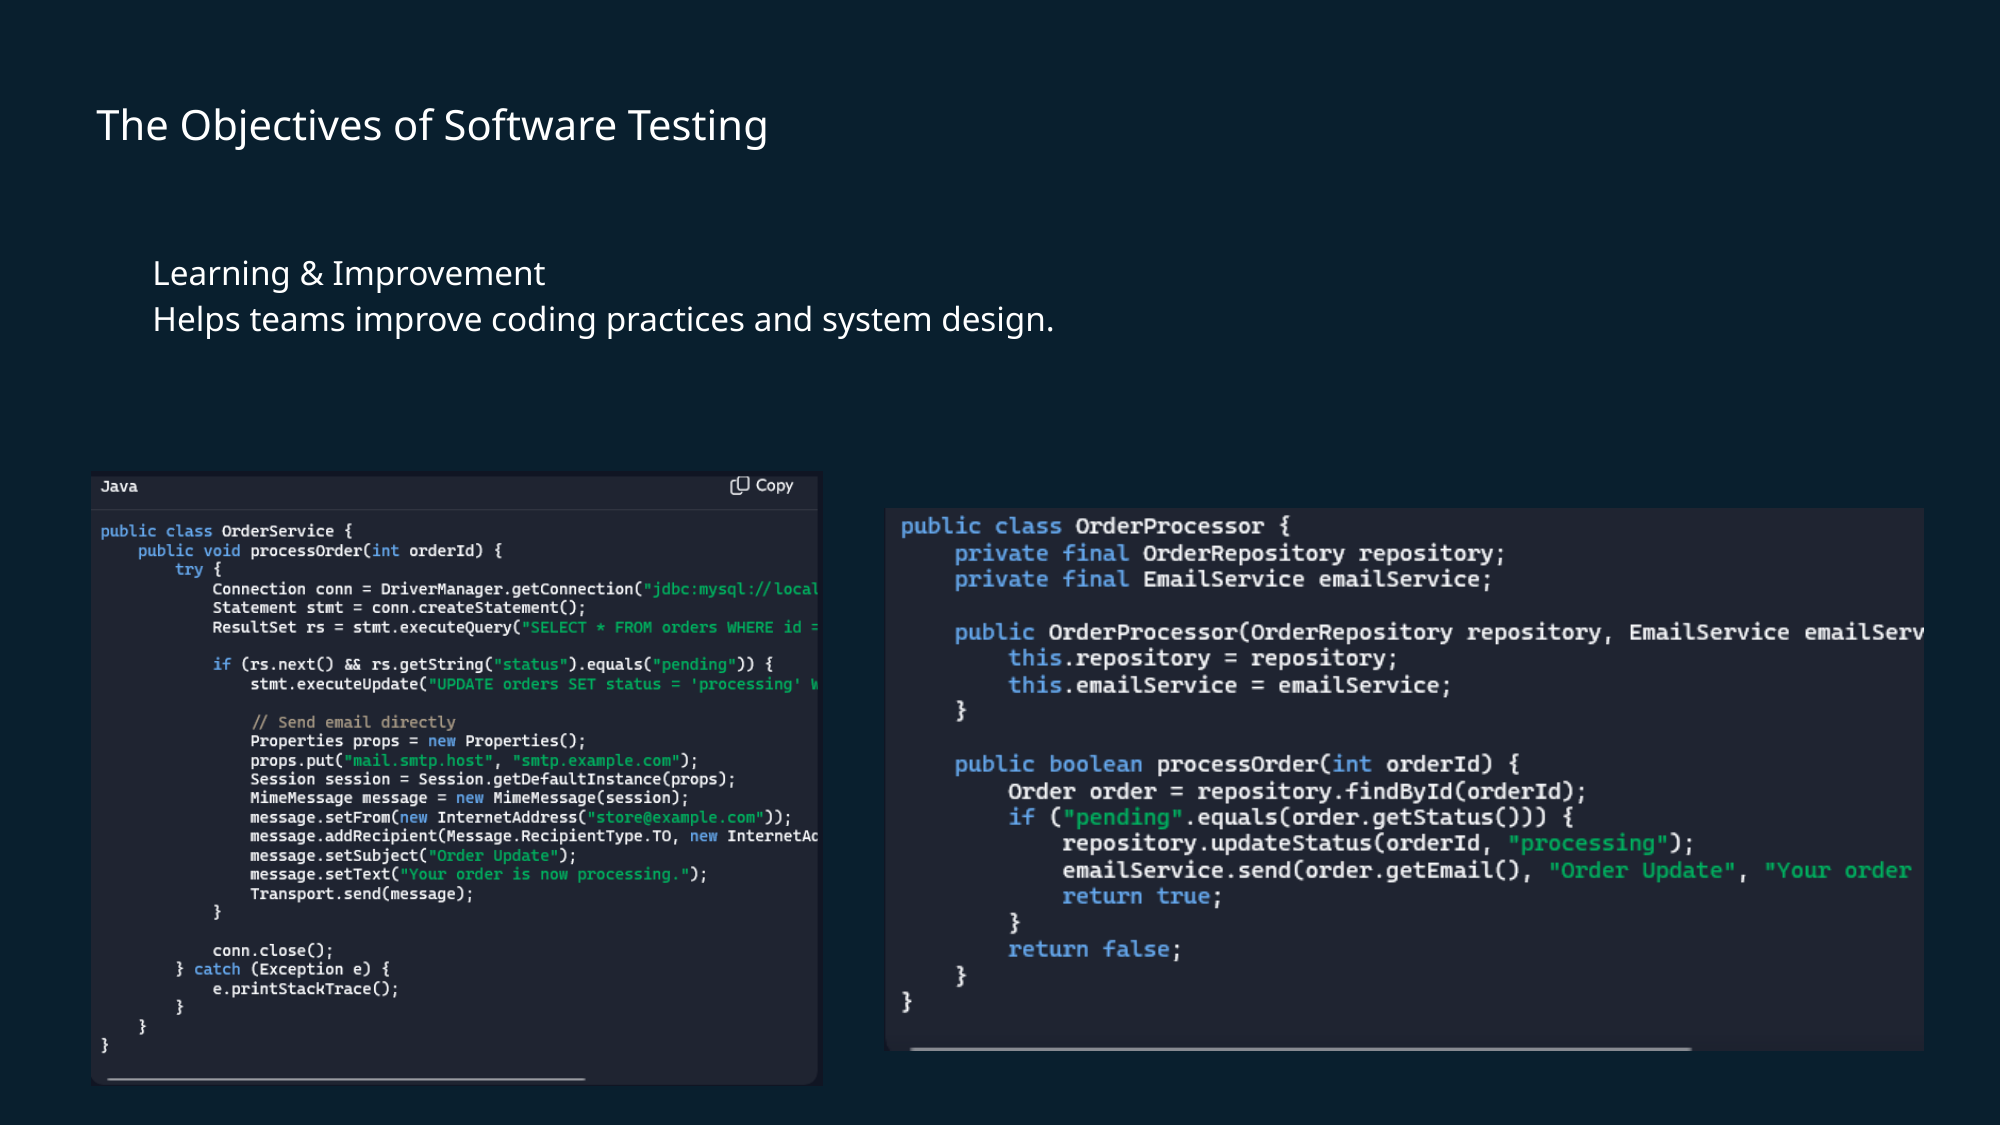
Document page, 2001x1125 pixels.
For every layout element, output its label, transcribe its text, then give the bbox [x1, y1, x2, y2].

list Learning & Improvement Helps teams improve coding practices and system design. [137, 244, 1863, 959]
picture [91, 471, 823, 1086]
picture [884, 508, 1924, 1051]
title The Objectives of Software Testing [96, 98, 1904, 150]
